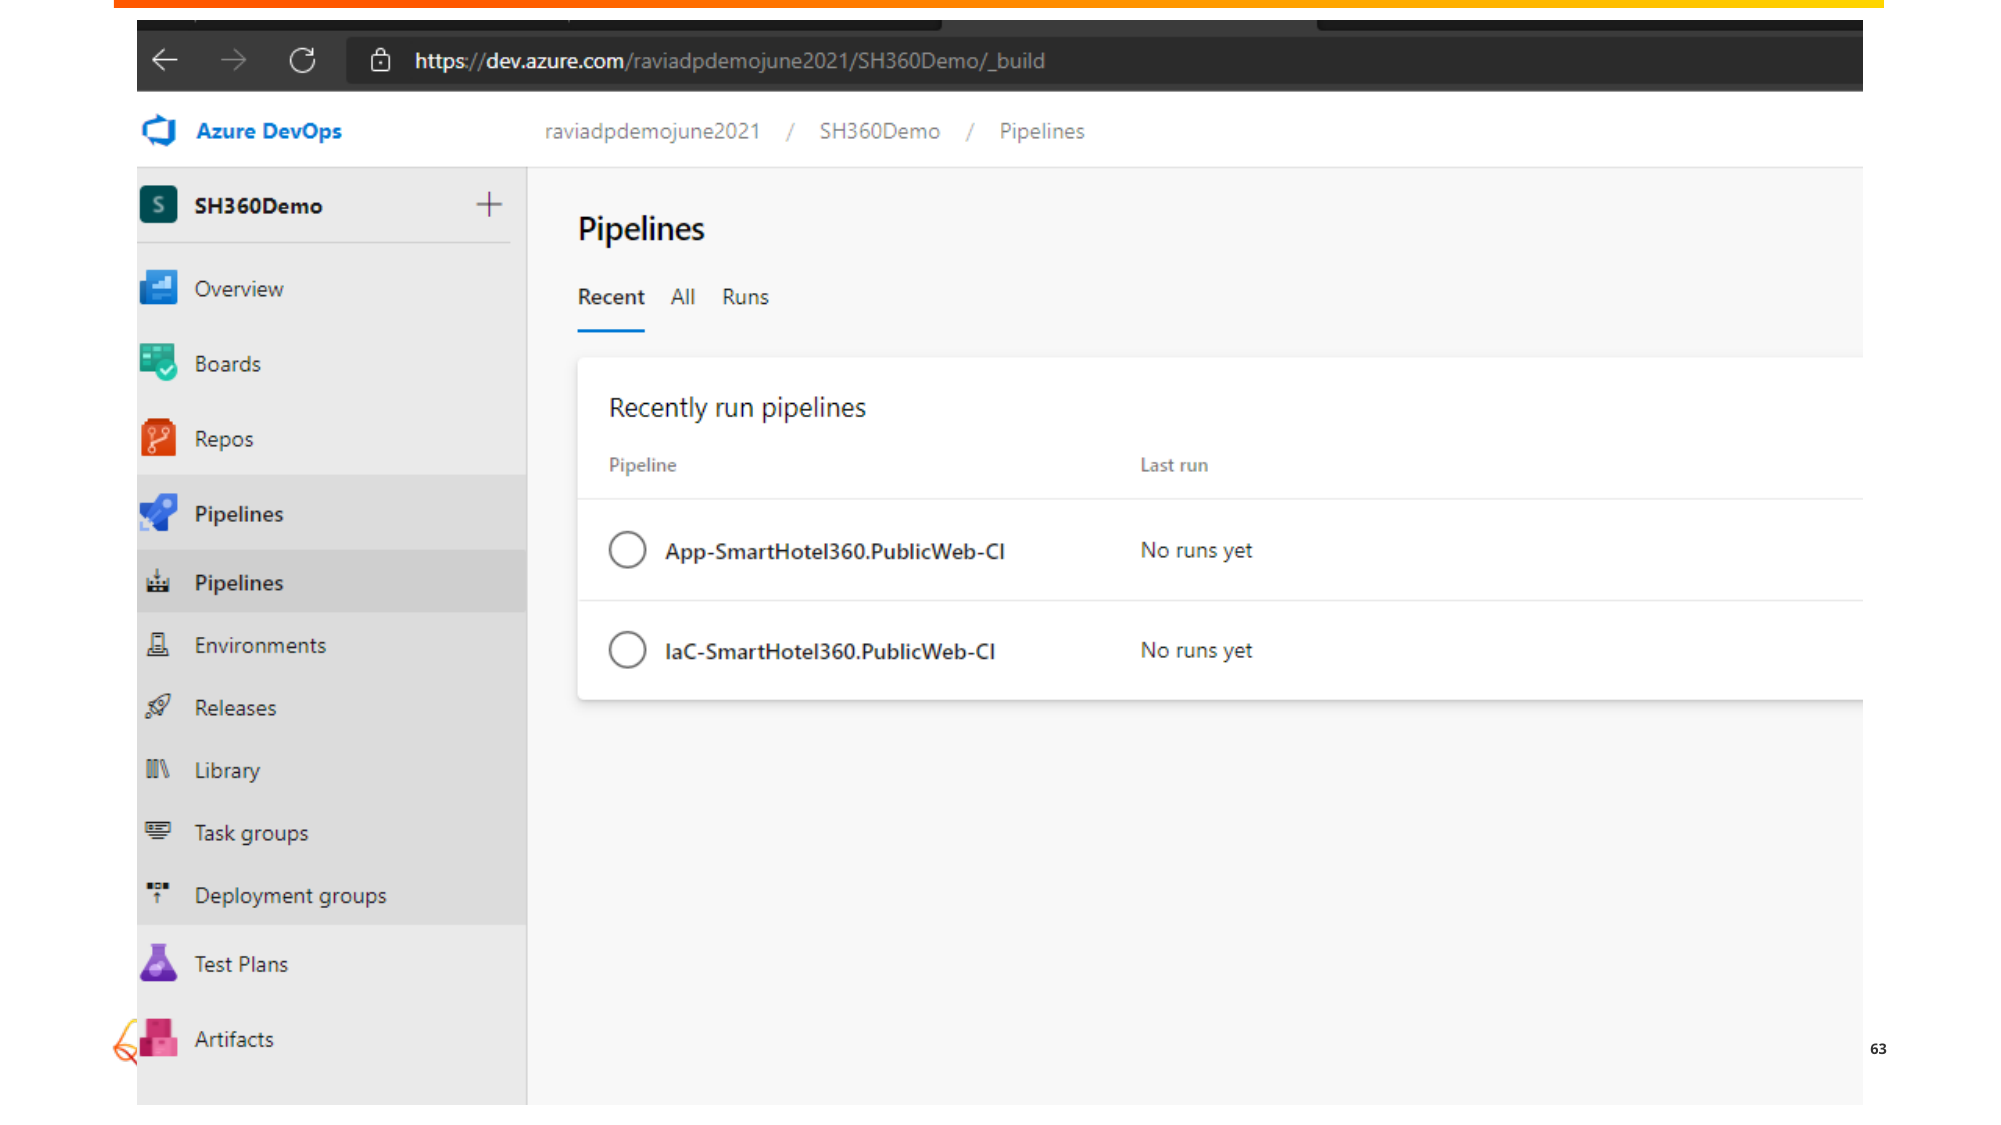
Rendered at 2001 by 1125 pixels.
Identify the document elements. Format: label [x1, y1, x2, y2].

picture [93, 20, 1863, 1105]
